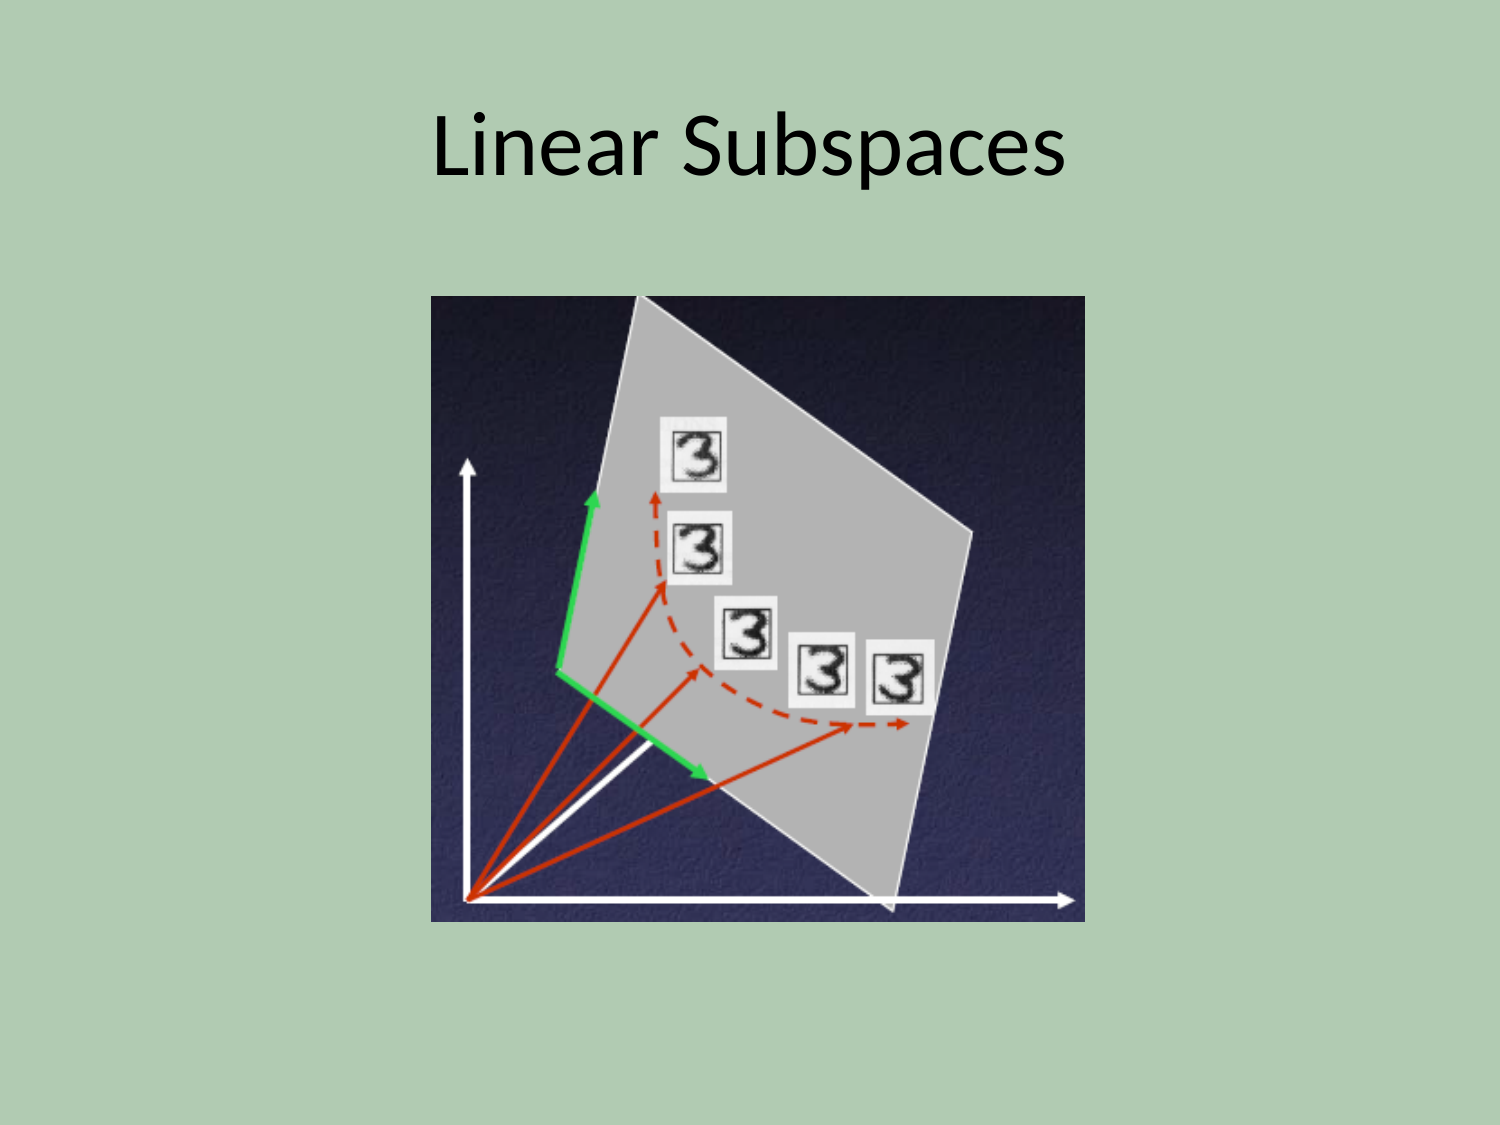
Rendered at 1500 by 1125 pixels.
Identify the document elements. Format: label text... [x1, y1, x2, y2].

picture [430, 296, 1085, 922]
title Linear Subspaces [75, 45, 1425, 233]
